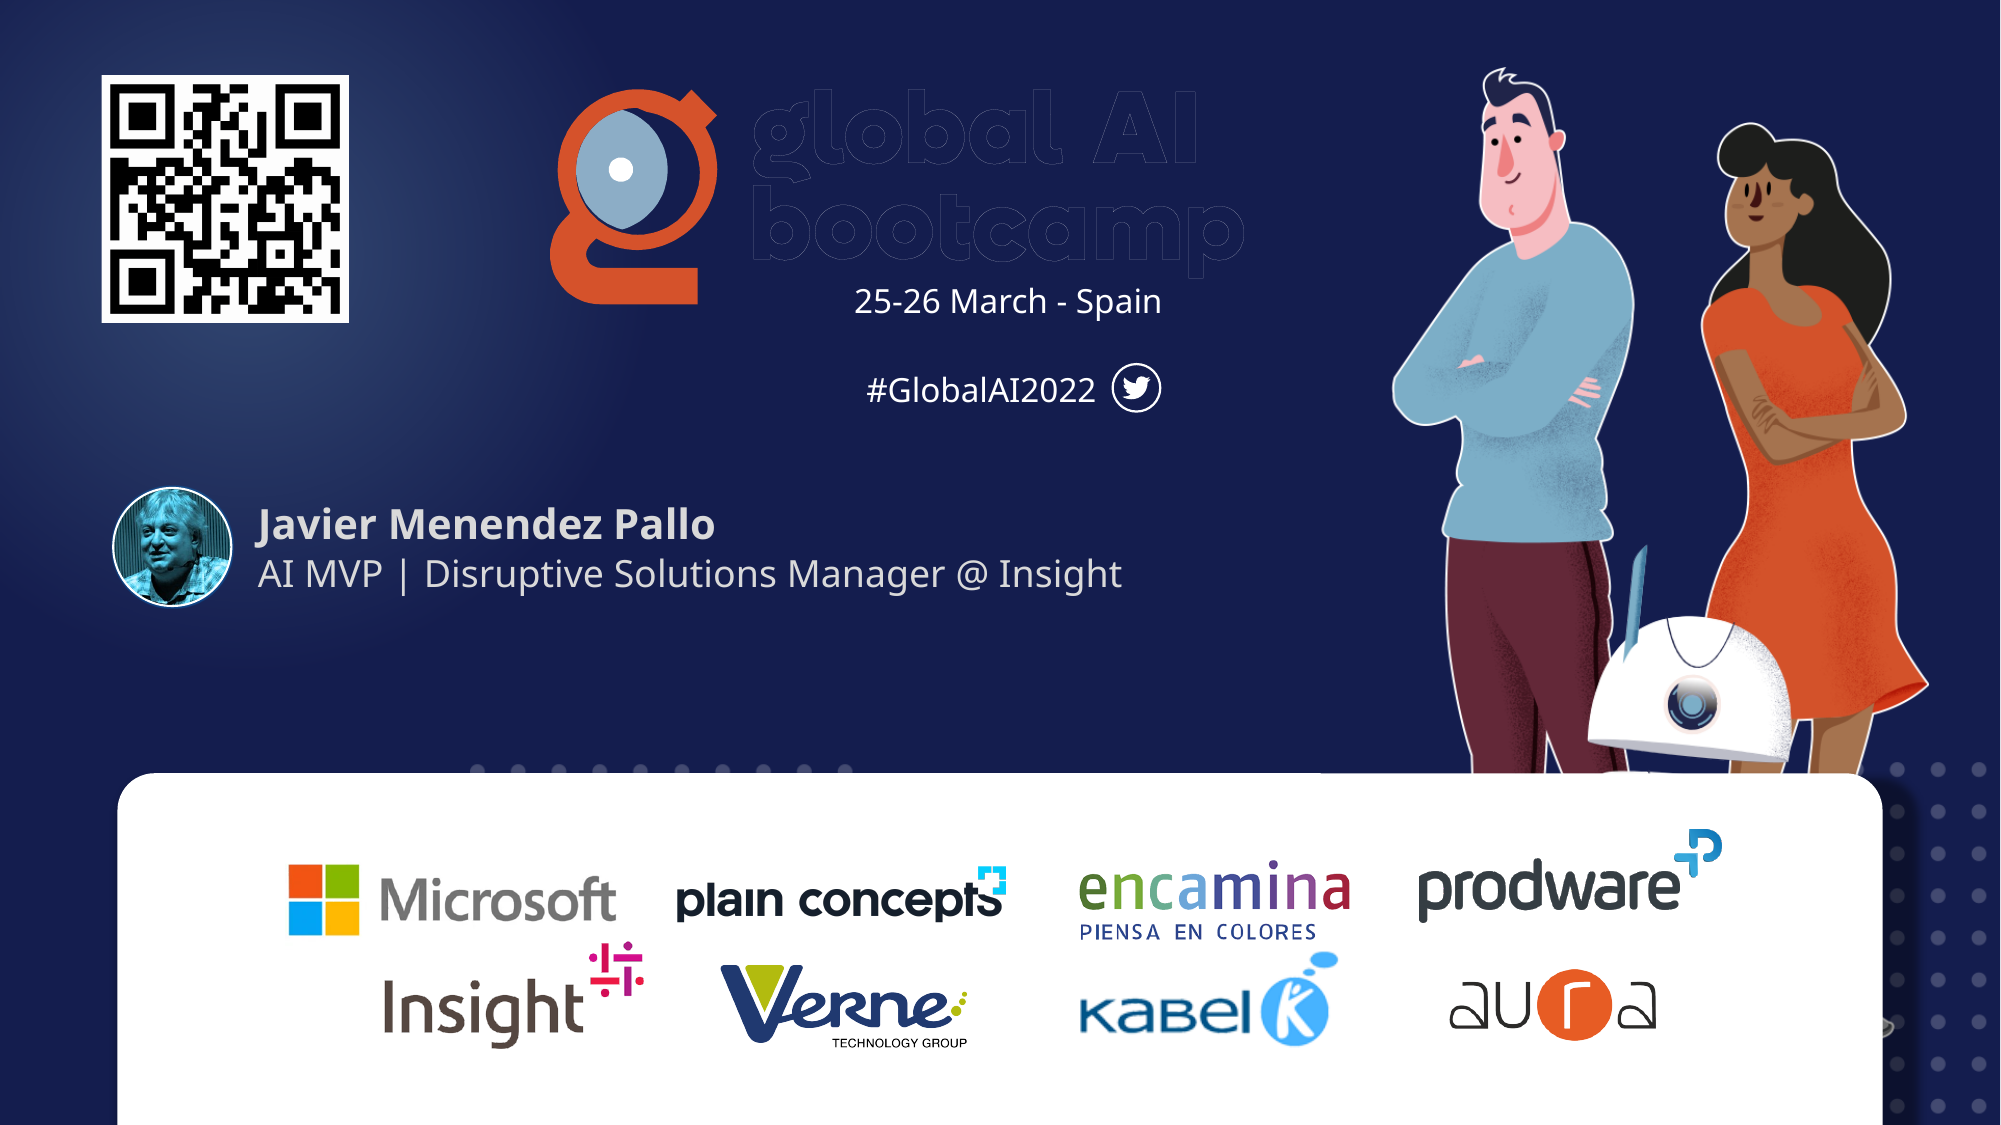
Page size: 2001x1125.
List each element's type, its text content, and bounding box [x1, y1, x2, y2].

list AI MVP | Disruptive Solutions Manager @ Insight [257, 550, 1162, 596]
picture [665, 854, 1018, 1071]
list Javier Menendez Pallo [257, 497, 1162, 548]
picture [0, 0, 2001, 1125]
picture [285, 847, 644, 1049]
picture [1419, 829, 1722, 923]
picture [1449, 969, 1656, 1041]
picture [1030, 842, 1399, 1048]
